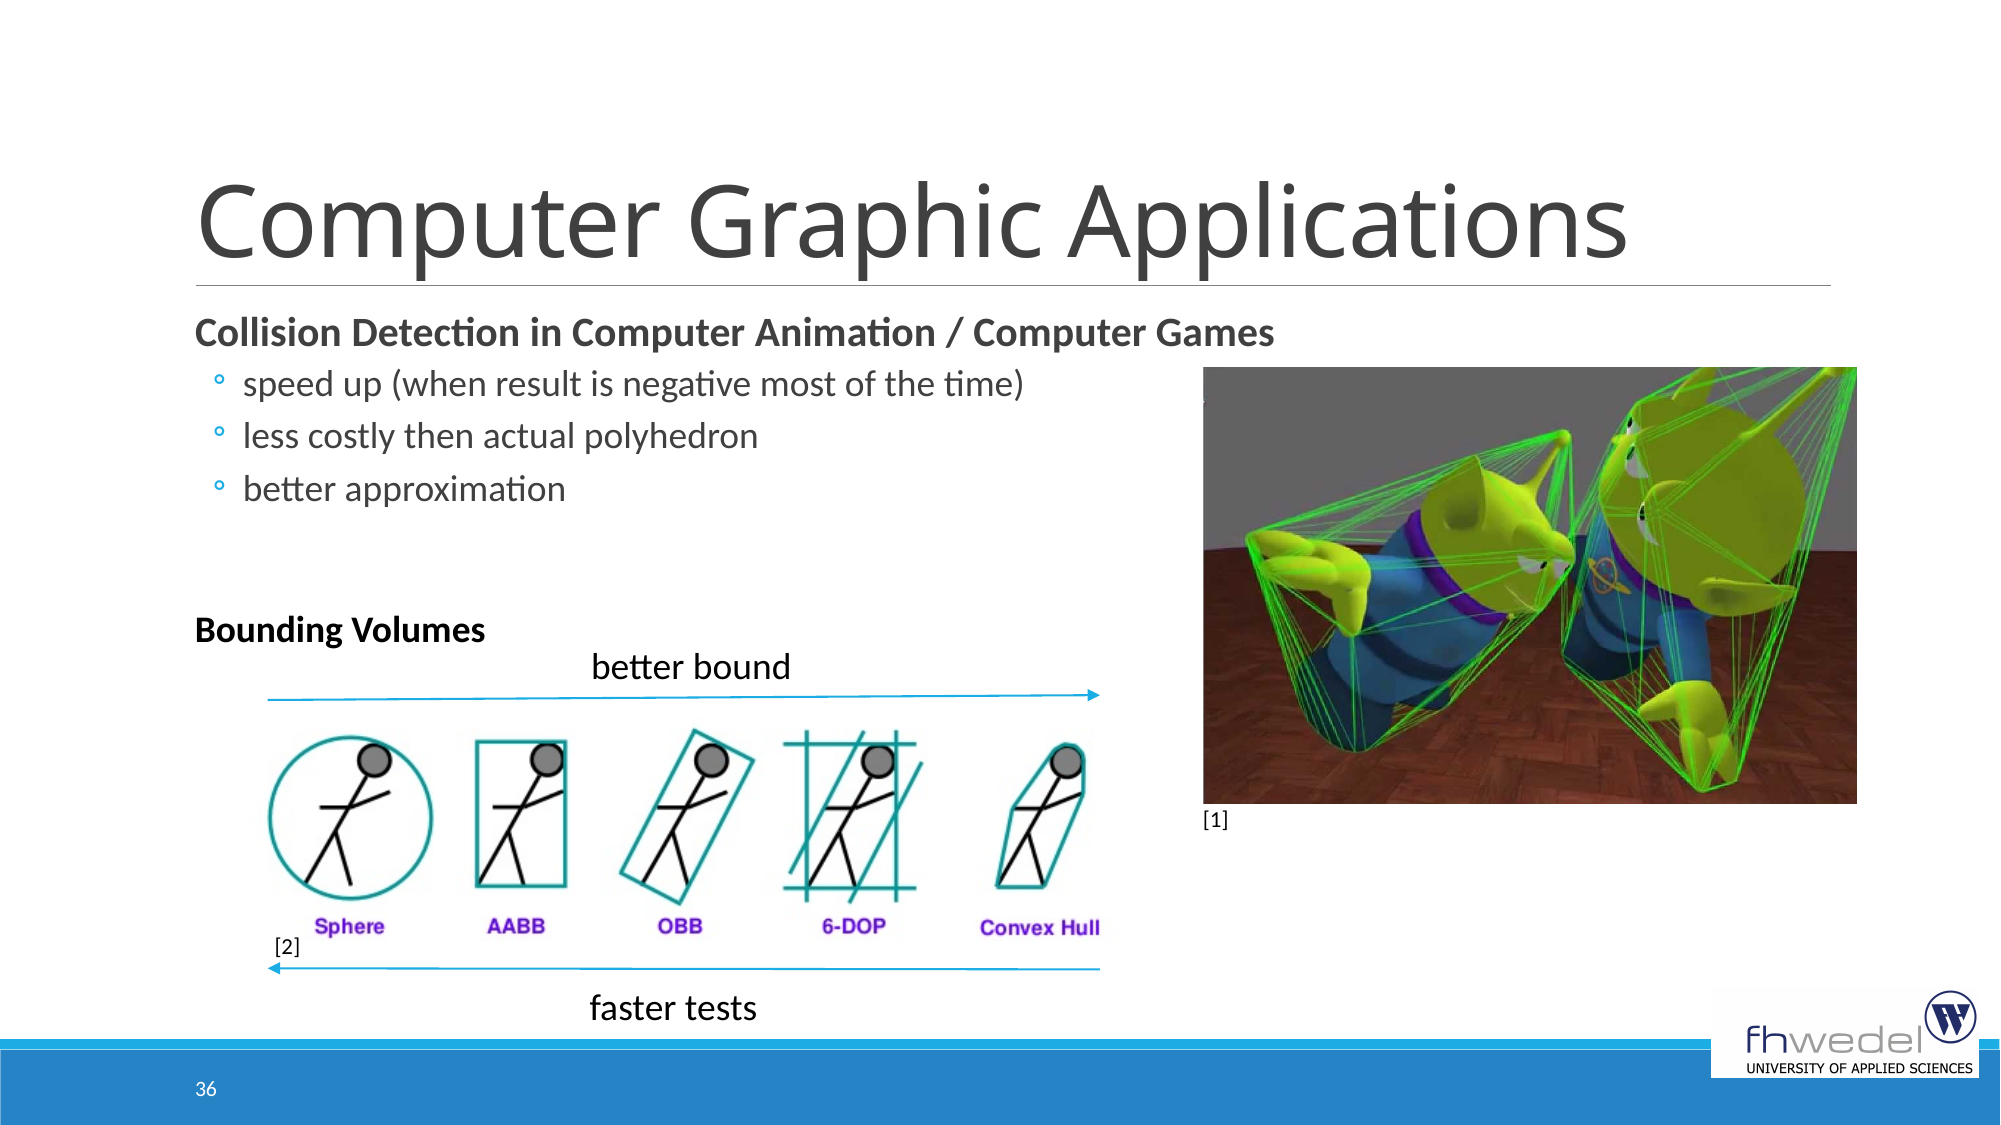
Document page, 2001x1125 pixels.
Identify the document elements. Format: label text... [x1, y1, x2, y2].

text_box Bounding Volumes [180, 597, 502, 658]
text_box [267, 694, 1101, 701]
picture [1711, 987, 1979, 1078]
text_box [1] [1188, 797, 1244, 840]
list Collision Detection in Computer Animation / Computer Games speed up (when result is negative most of the time) less costly then actual polyhedron better approximation [180, 302, 1830, 963]
picture [1202, 366, 1858, 805]
text_box faster tests [574, 978, 773, 1036]
title Computer Graphic Applications [180, 47, 1830, 285]
text_box better bound [576, 634, 807, 691]
text_box [2] [259, 962, 316, 967]
picture [221, 714, 1162, 954]
slide_number 36 [180, 1057, 396, 1118]
